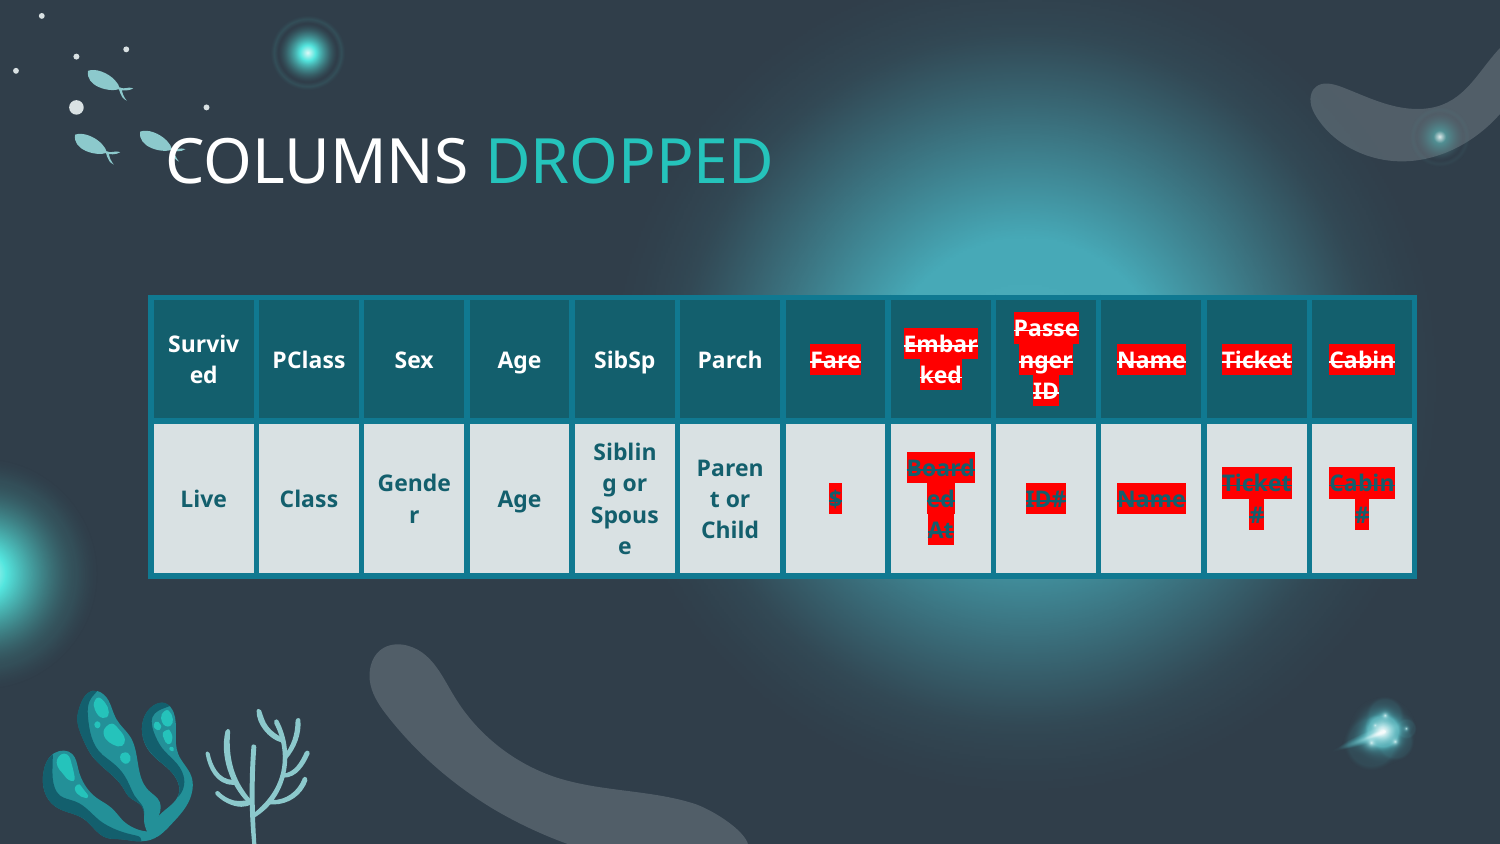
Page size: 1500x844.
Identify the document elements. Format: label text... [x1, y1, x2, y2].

picture [576, 0, 1475, 829]
title COLUMNS DROPPED [150, 106, 571, 201]
table_cell Live [154, 424, 254, 573]
table_header Survived [154, 300, 254, 418]
picture [267, 12, 349, 94]
table_cell Age [470, 424, 569, 573]
table_header Age [470, 300, 569, 418]
picture [0, 449, 108, 699]
table_cell Gender [364, 424, 464, 573]
table_header Sex [364, 300, 464, 418]
table_cell Class [259, 424, 359, 573]
table_header PClass [259, 300, 359, 418]
